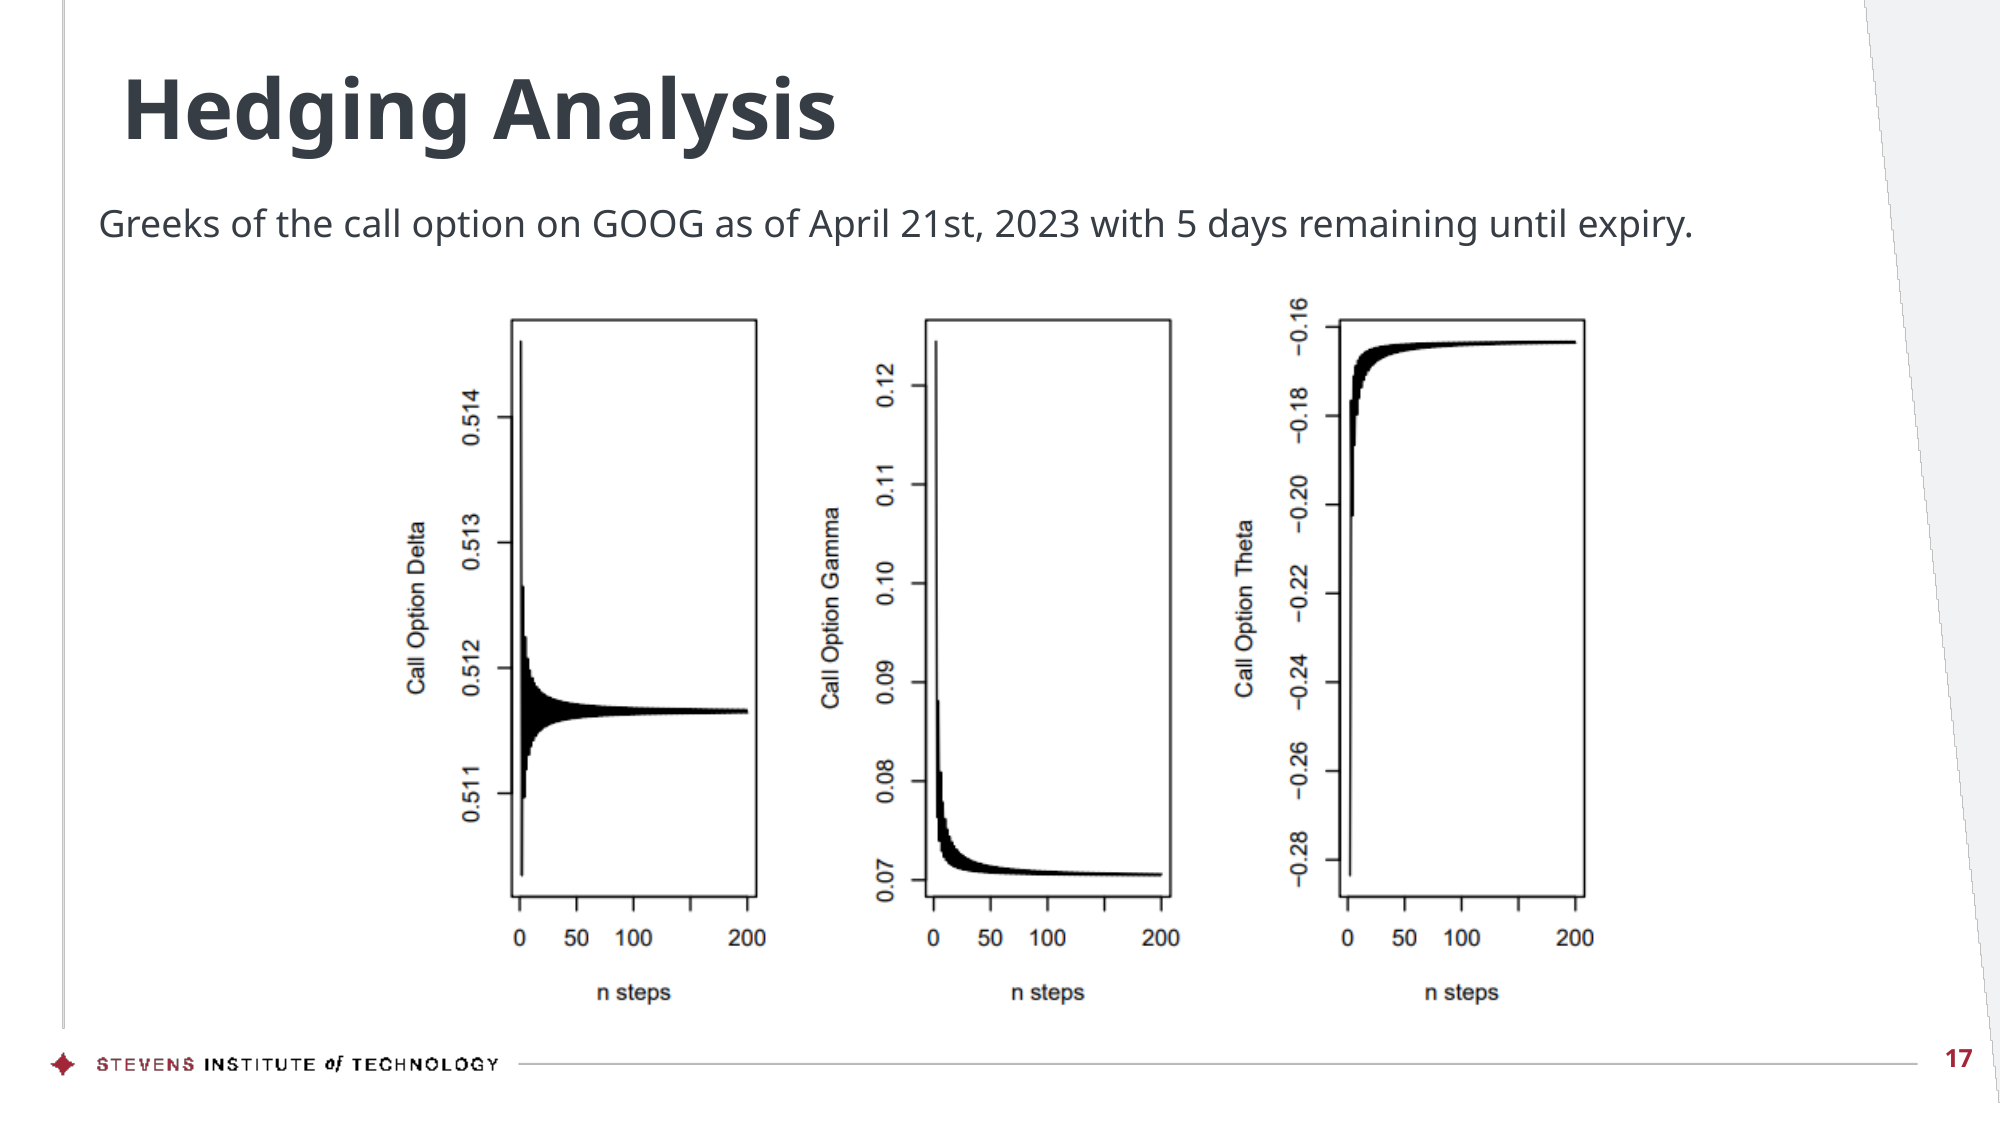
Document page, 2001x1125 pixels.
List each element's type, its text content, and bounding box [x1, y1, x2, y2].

title Hedging Analysis [106, 59, 1863, 115]
picture [0, 0, 2000, 1125]
slide_number ‹#› [1538, 1029, 1988, 1090]
list Greeks of the call option on GOOG as of April 21st, 2023 with 5 days remaining until expiry. [83, 115, 1902, 266]
